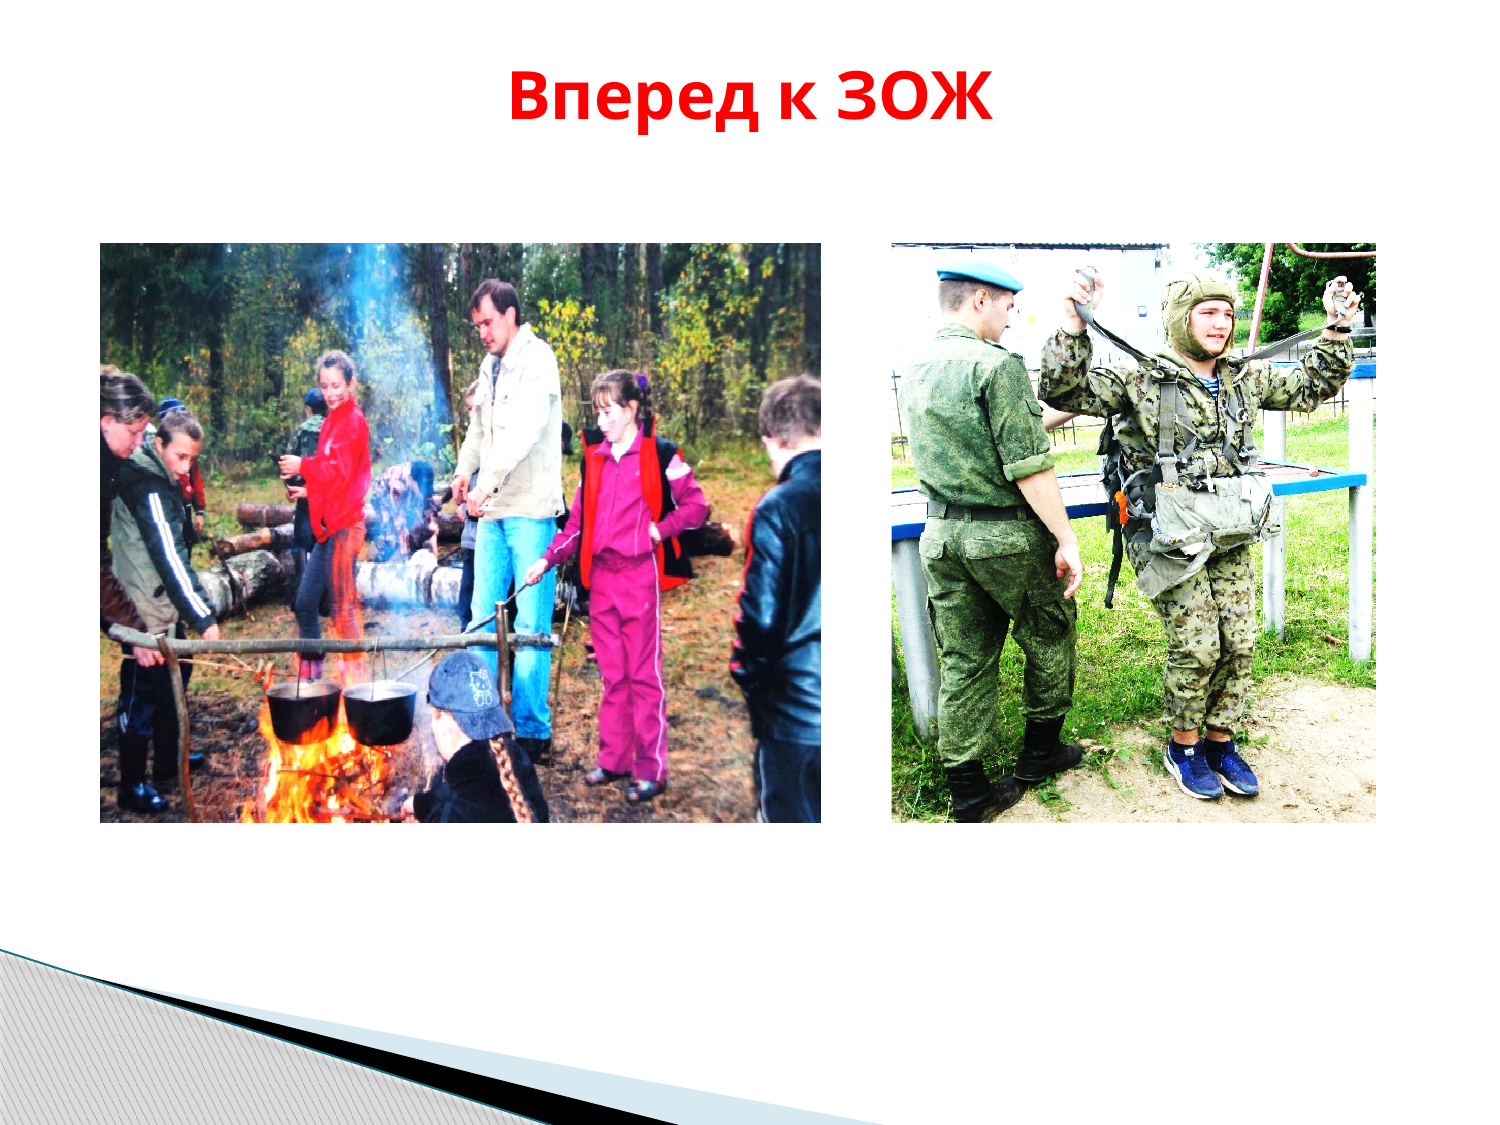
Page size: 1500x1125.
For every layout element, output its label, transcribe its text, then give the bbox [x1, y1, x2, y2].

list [100, 243, 822, 823]
title Вперед к ЗОЖ [75, 45, 1425, 233]
picture [891, 243, 1377, 823]
